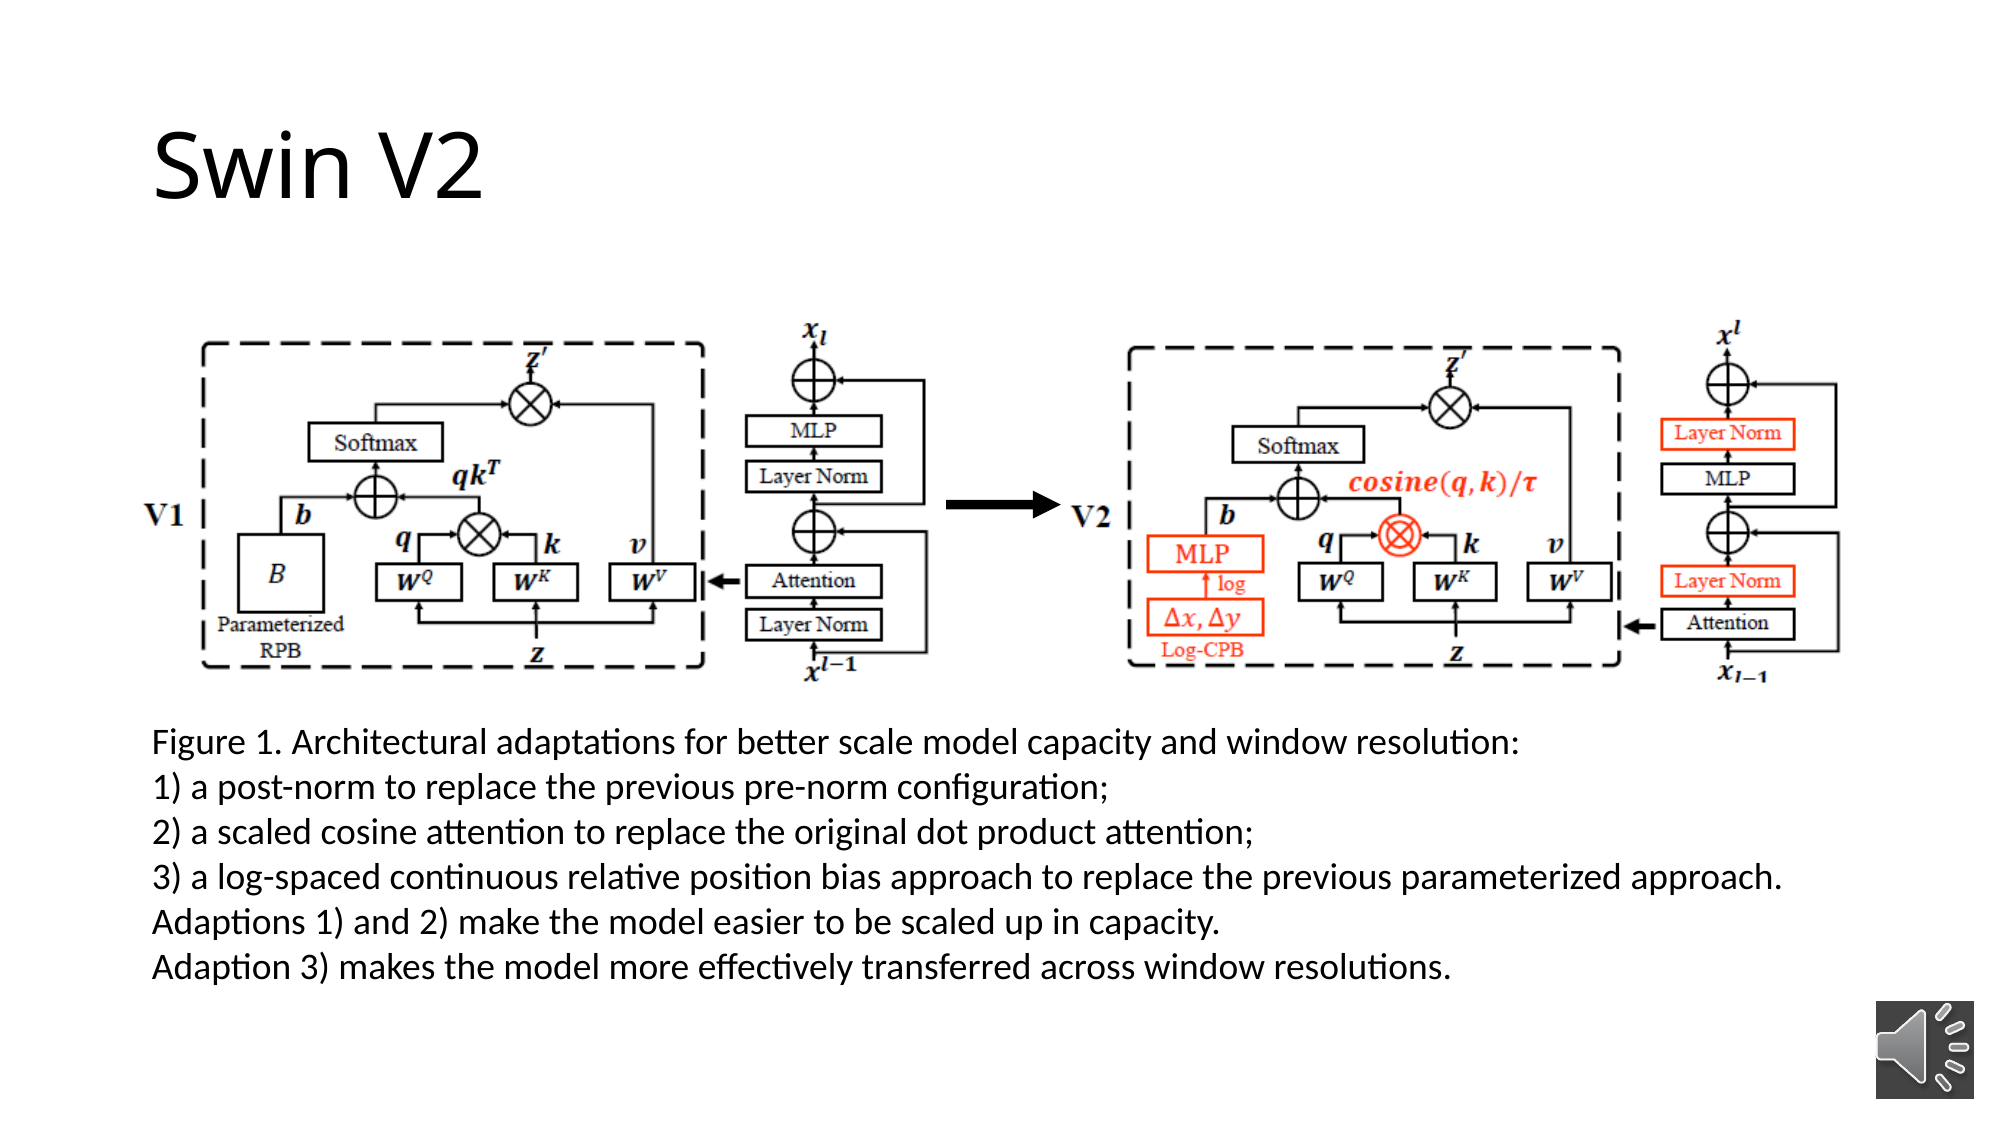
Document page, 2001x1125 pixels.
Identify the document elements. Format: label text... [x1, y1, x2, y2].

title Swin V2 [137, 59, 1863, 278]
text_box Figure 1. Architectural adaptations for better scale model capacity and window resolution: 1) a post-norm to replace the previous pre-norm configuration; 2) a scaled cosine attention to replace the original dot product attention; 3) a log-spaced continuous relative position bias approach to replace the previous parameterized approach. Adaptions 1) and 2) make the model easier to be scaled up in capacity. Adaption 3) makes the model more effectively transferred across window resolutions. [137, 709, 1863, 994]
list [136, 319, 946, 690]
picture [1060, 315, 1863, 694]
picture [1874, 999, 1975, 1100]
